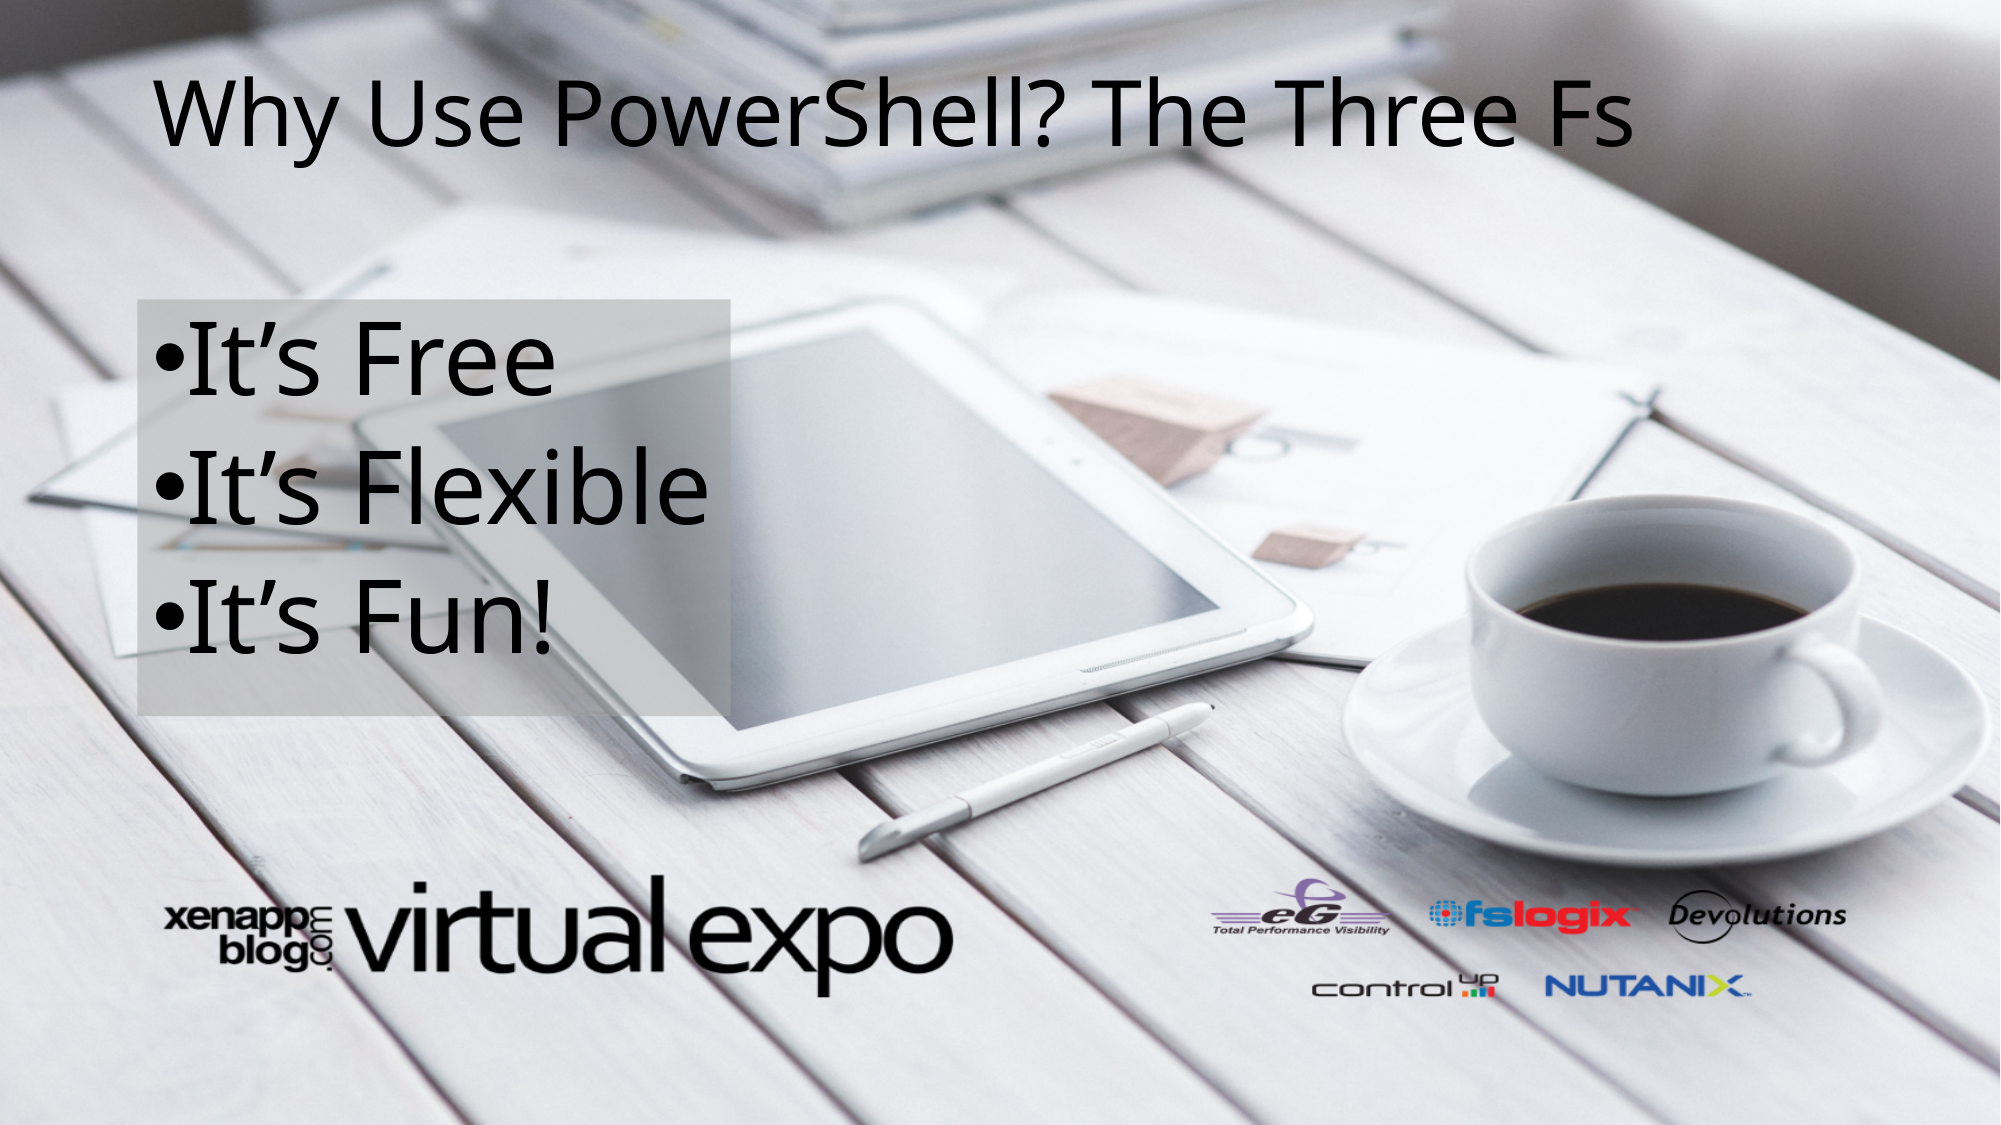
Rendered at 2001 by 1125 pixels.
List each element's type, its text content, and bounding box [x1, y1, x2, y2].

text_box Why Use PowerShell? The Three Fs [137, 59, 1863, 278]
text_box It’s Free It’s Flexible It’s Fun! [137, 299, 731, 717]
picture [0, 0, 2001, 1125]
